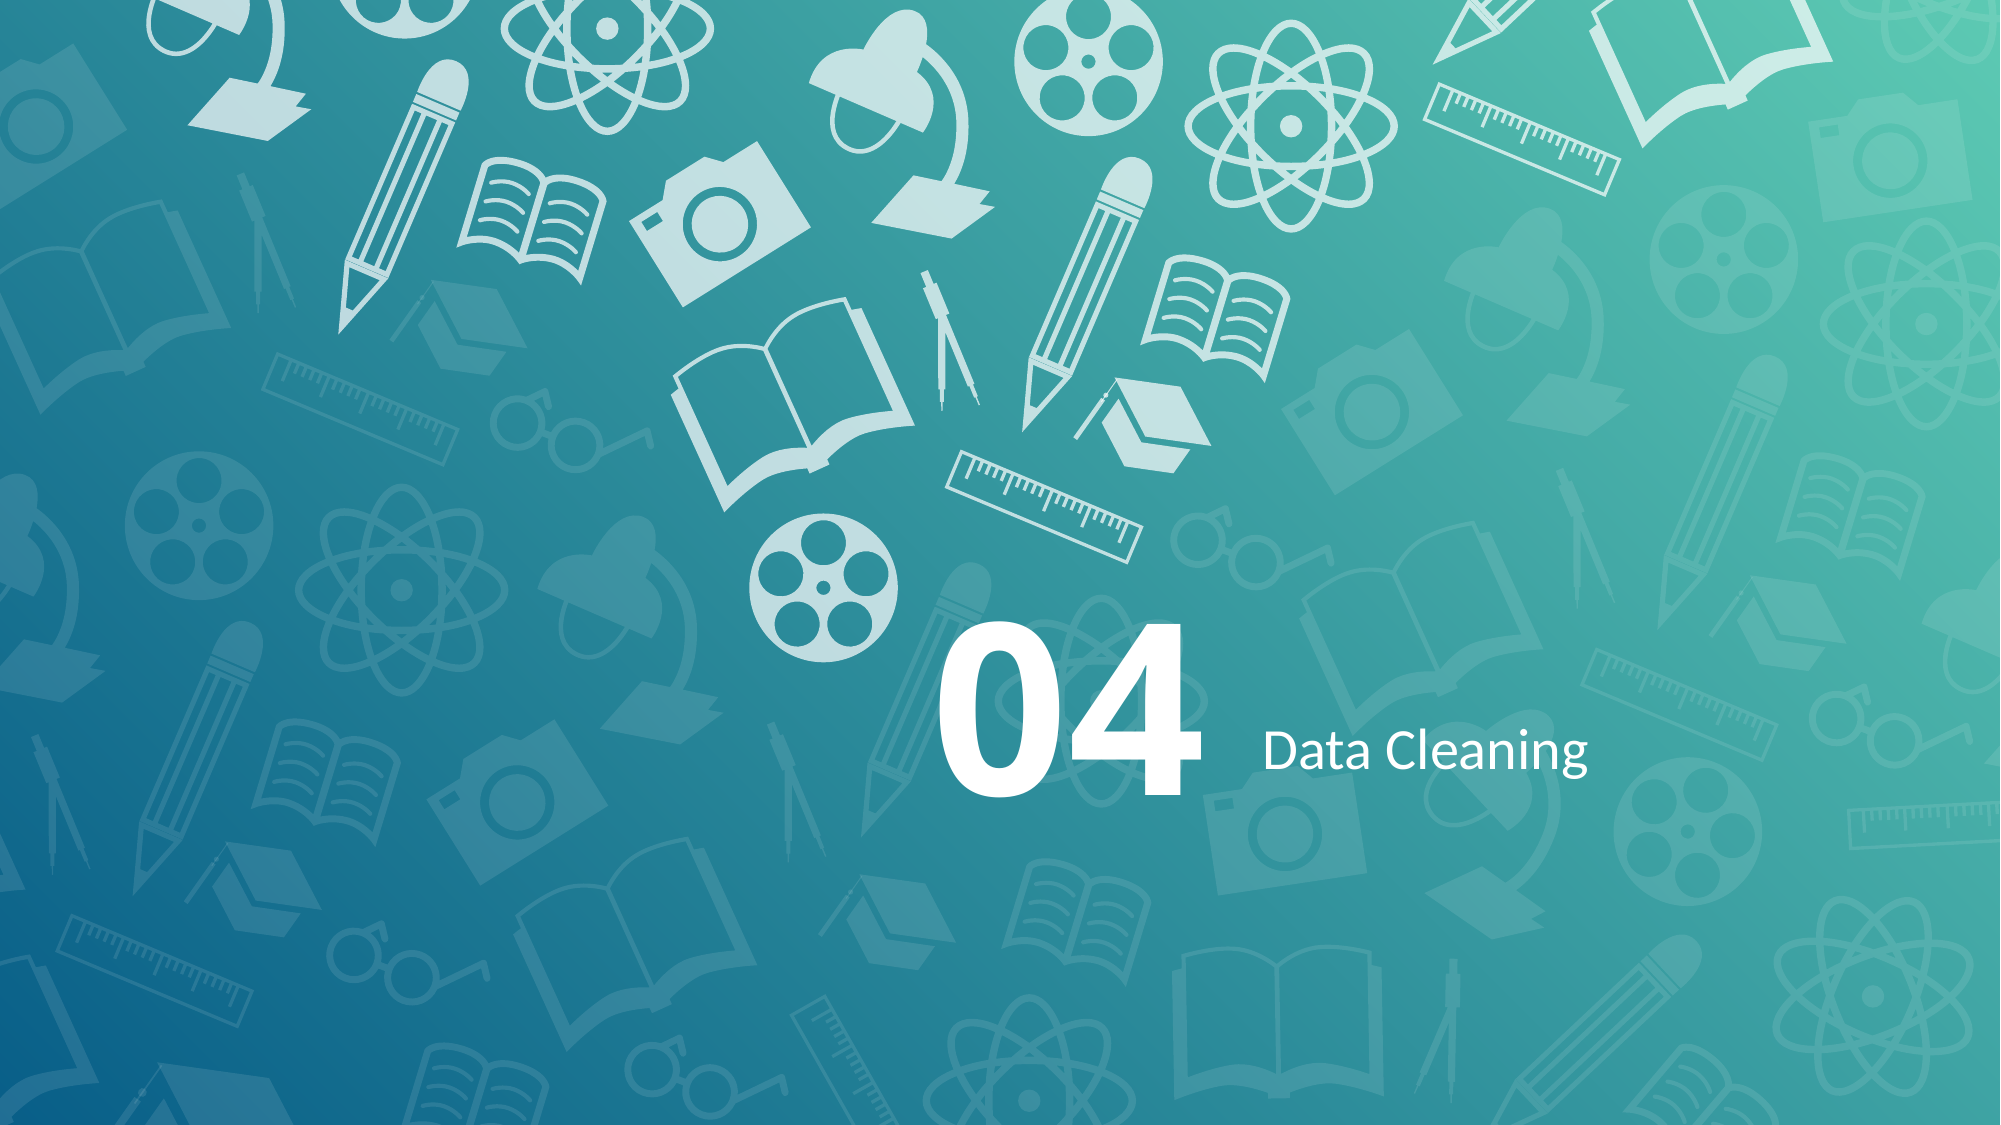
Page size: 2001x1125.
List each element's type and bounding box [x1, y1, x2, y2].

text_box [916, 546, 1622, 852]
